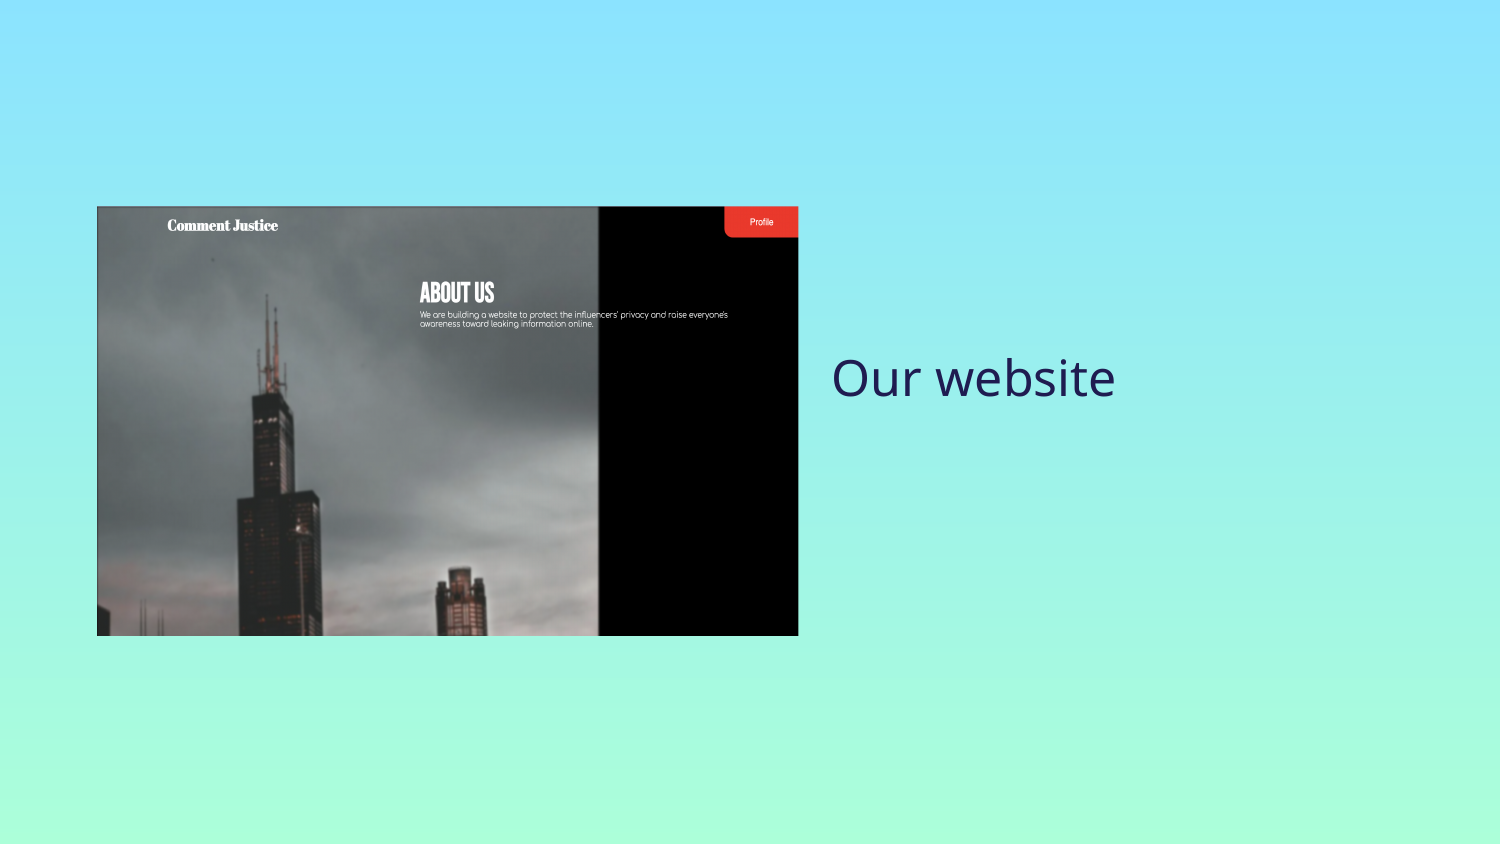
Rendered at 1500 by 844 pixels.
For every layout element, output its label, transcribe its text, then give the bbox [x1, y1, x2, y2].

picture [96, 206, 799, 636]
title Our website [816, 332, 1403, 422]
